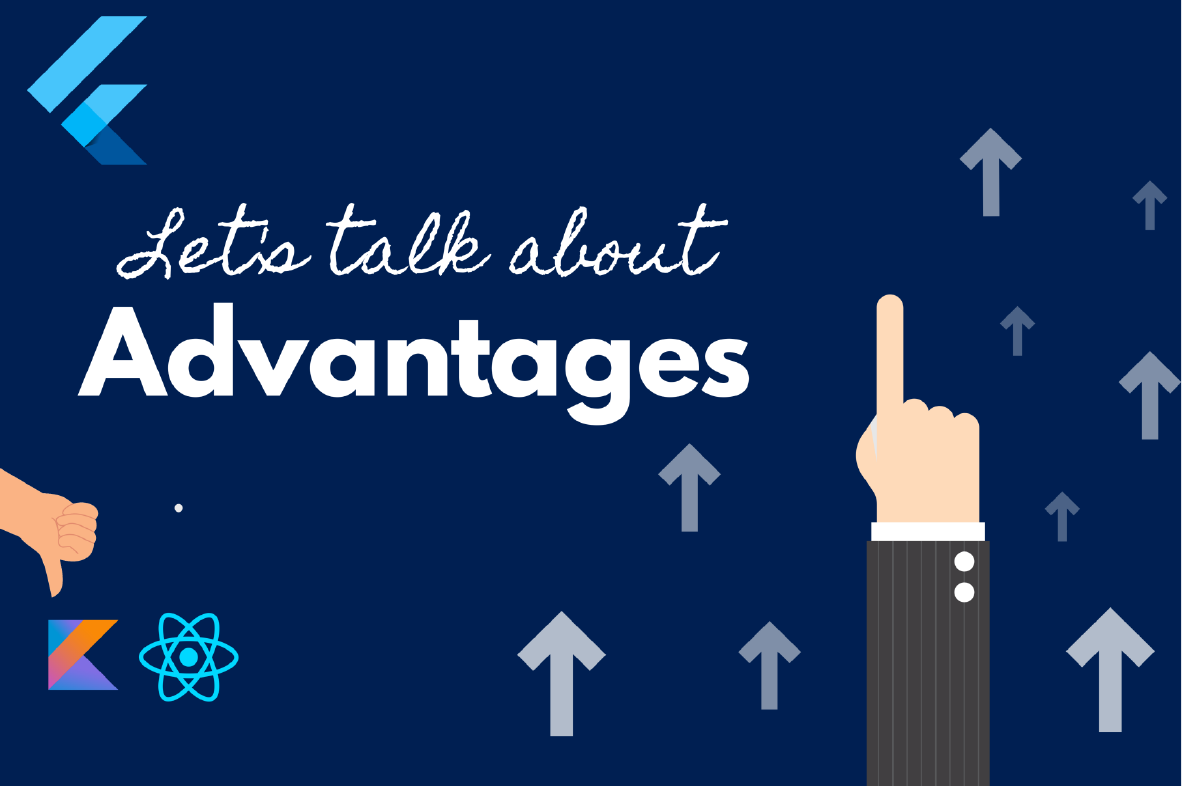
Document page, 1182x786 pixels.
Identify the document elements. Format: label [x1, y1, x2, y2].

list [0, 0, 1182, 786]
